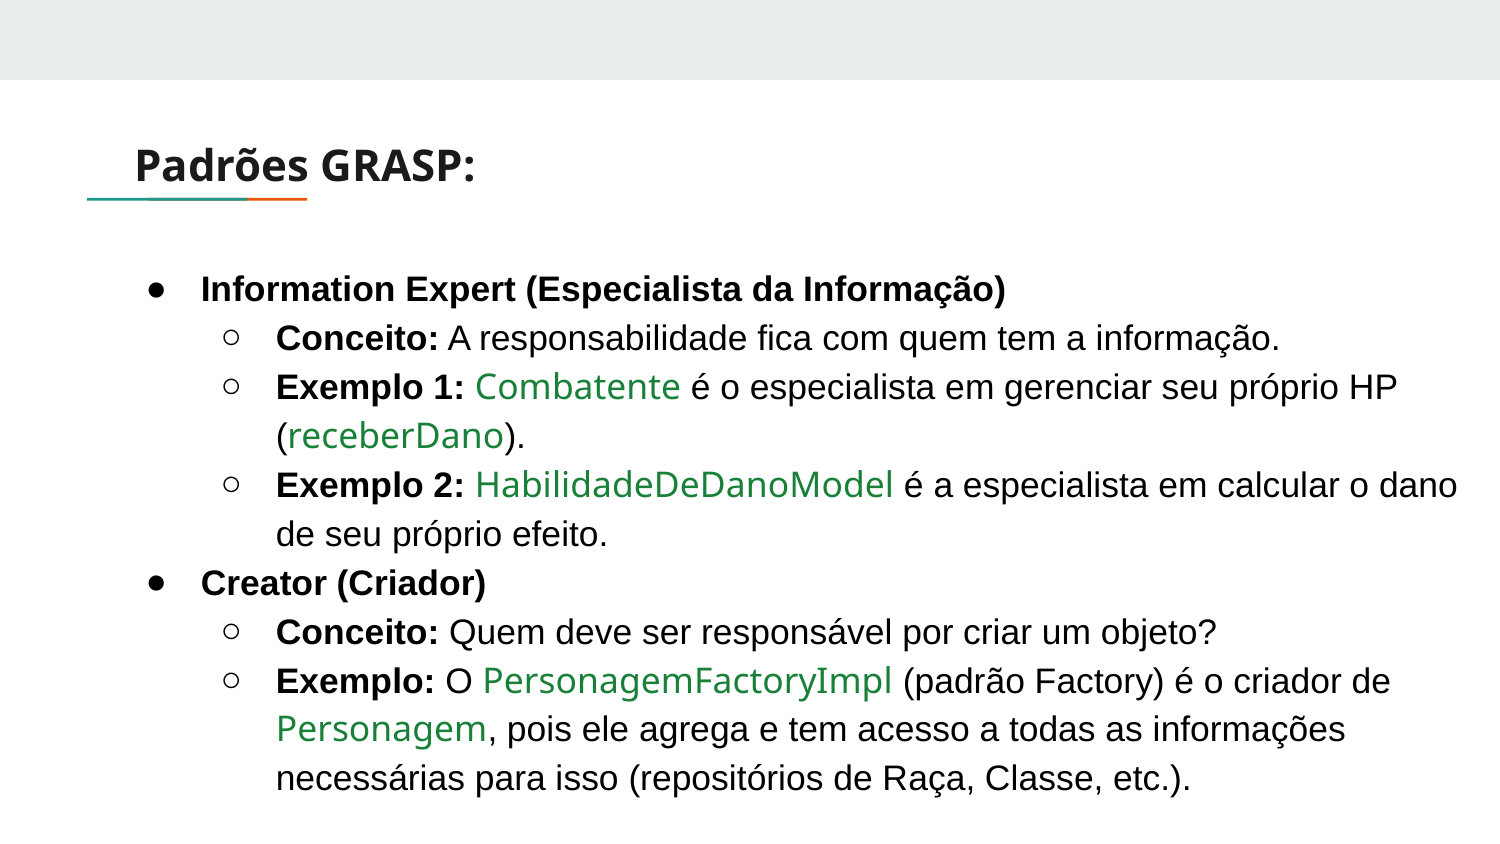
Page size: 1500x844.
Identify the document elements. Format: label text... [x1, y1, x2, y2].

list Information Expert (Especialista da Informação) Conceito: A responsabilidade fica com quem tem a informação. Exemplo 1: Combatente é o especialista em gerenciar seu próprio HP (receberDano). Exemplo 2: HabilidadeDeDanoModel é a especialista em calcular o dano de seu próprio efeito. Creator (Criador) Conceito: Quem deve ser responsável por criar um objeto? Exemplo: O PersonagemFactoryImpl (padrão Factory) é o criador de Personagem, pois ele agrega e tem acesso a todas as informações necessárias para isso (repositórios de Raça, Classe, etc.). [110, 245, 1484, 785]
title Padrões GRASP: [119, 122, 1381, 245]
